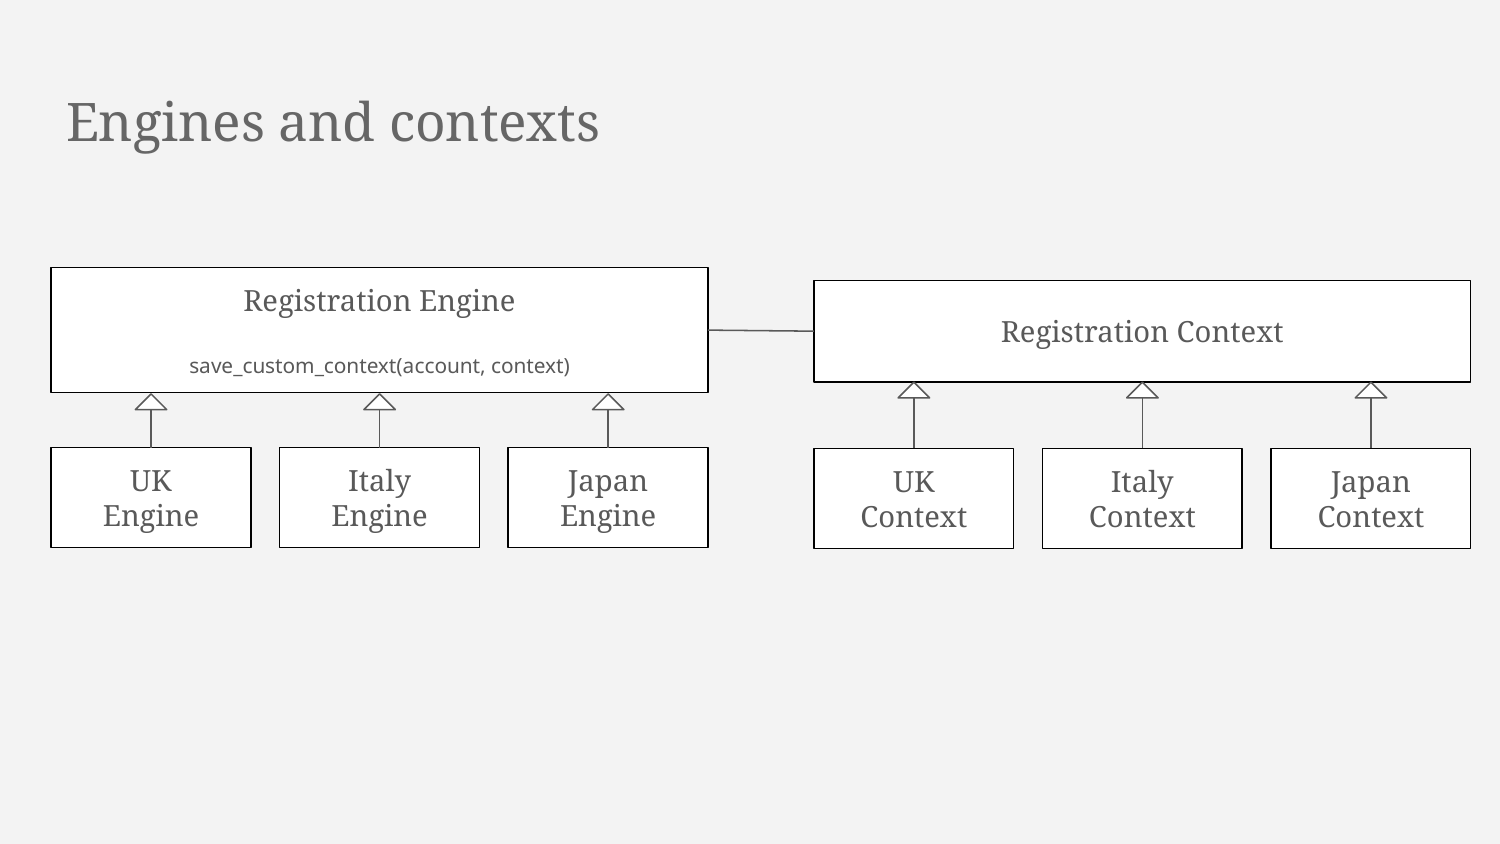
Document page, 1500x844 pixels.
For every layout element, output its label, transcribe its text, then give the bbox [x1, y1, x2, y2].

title Engines and contexts [51, 72, 1449, 167]
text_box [50, 267, 815, 395]
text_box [50, 401, 709, 549]
text_box Registration Context [818, 280, 1471, 381]
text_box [813, 381, 1471, 550]
